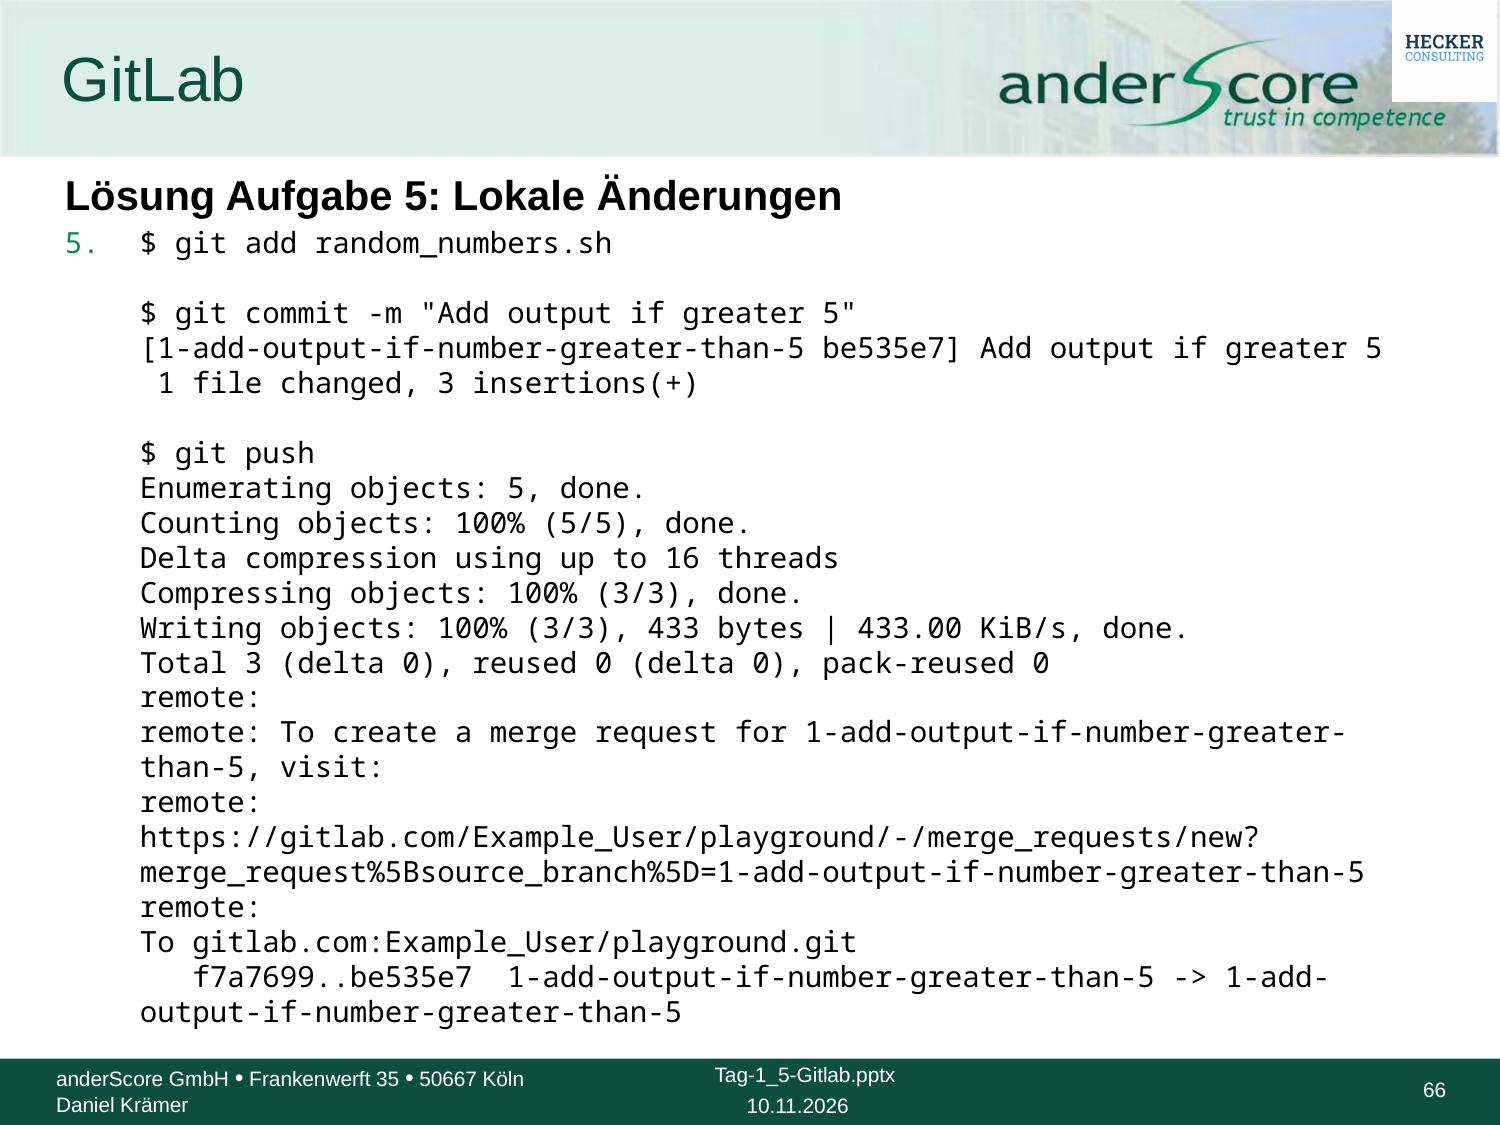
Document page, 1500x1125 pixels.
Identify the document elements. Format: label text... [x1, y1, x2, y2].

list Lösung Aufgabe 5: Lokale Änderungen $ git add random_numbers.sh $ git commit -m "Add output if greater 5" [1-add-output-if-number-greater-than-5 be535e7] Add output if greater 5 1 file changed, 3 insertions(+) $ git push Enumerating objects: 5, done. Counting objects: 100% (5/5), done. Delta compression using up to 16 threads Compressing objects: 100% (3/3), done. Writing objects: 100% (3/3), 433 bytes | 433.00 KiB/s, done. Total 3 (delta 0), reused 0 (delta 0), pack-reused 0 remote: remote: To create a merge request for 1-add-output-if-number-greater-than-5, visit: remote: https://gitlab.com/Example_User/playground/-/merge_requests/new?merge_request%5Bsource_branch%5D=1-add-output-if-number-greater-than-5 remote: To gitlab.com:Example_User/playground.git f7a7699..be535e7 1-add-output-if-number-greater-than-5 -> 1-add-output-if-number-greater-than-5 [49, 160, 1447, 1047]
picture [0, 0, 1500, 157]
title GitLab [46, 23, 975, 140]
